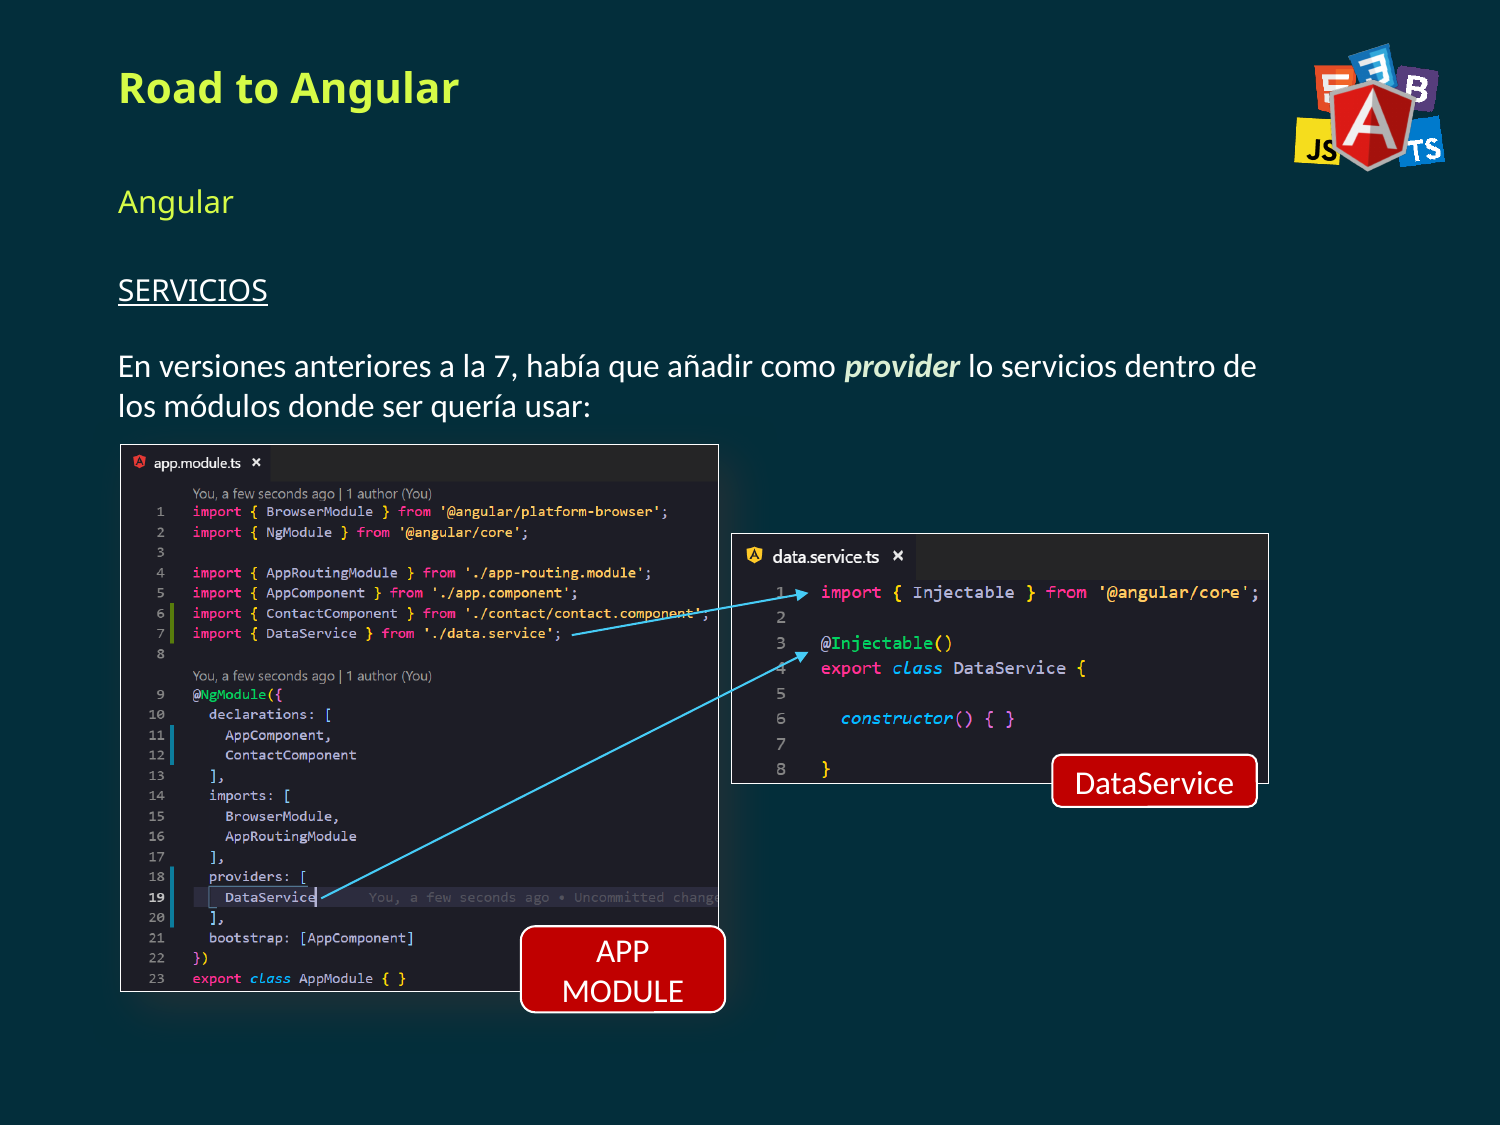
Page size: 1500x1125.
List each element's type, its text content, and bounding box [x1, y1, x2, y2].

list SERVICIOS En versiones anteriores a la 7, había que añadir como provider lo servicios dentro de los módulos donde ser quería usar: [103, 264, 1282, 1014]
list Angular [103, 163, 1282, 244]
picture [120, 444, 719, 992]
text_box APP MODULE [519, 927, 727, 1014]
title Road to Angular [103, 59, 1282, 144]
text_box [571, 592, 809, 636]
text_box DataService [1051, 784, 1258, 808]
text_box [321, 651, 809, 899]
picture [731, 533, 1268, 784]
picture [1295, 44, 1444, 171]
